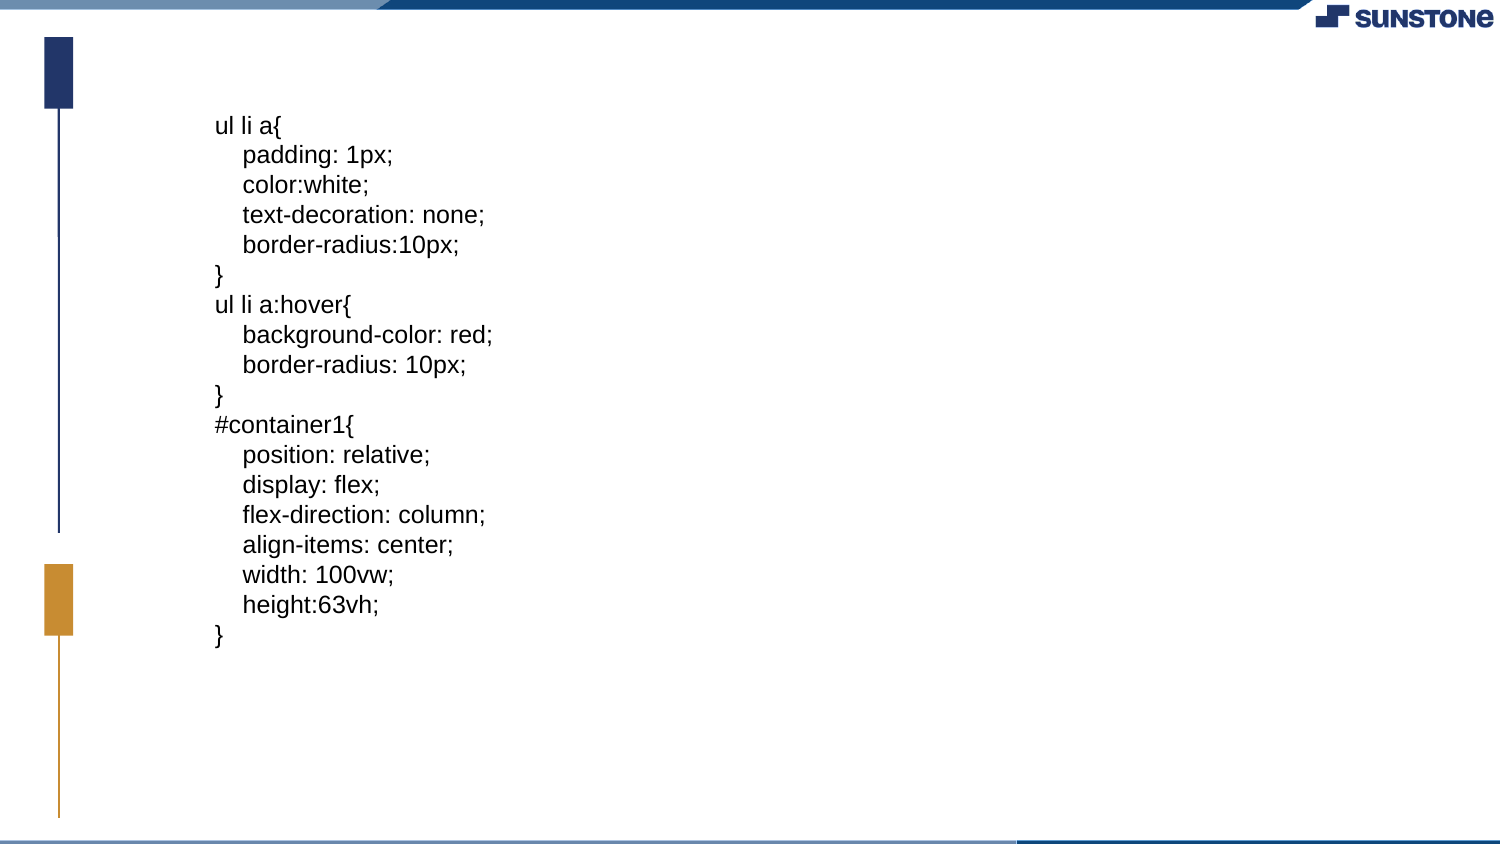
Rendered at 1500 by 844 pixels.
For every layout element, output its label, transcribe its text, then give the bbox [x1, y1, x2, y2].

picture [0, 0, 1500, 844]
text_box ul li a{ padding: 1px; color:white; text-decoration: none; border-radius:10px; } ul li a:hover{ background-color: red; border-radius: 10px; } #container1{ position: relative; display: flex; flex-direction: column; align-items: center; width: 100vw; height:63vh; } [199, 101, 685, 686]
